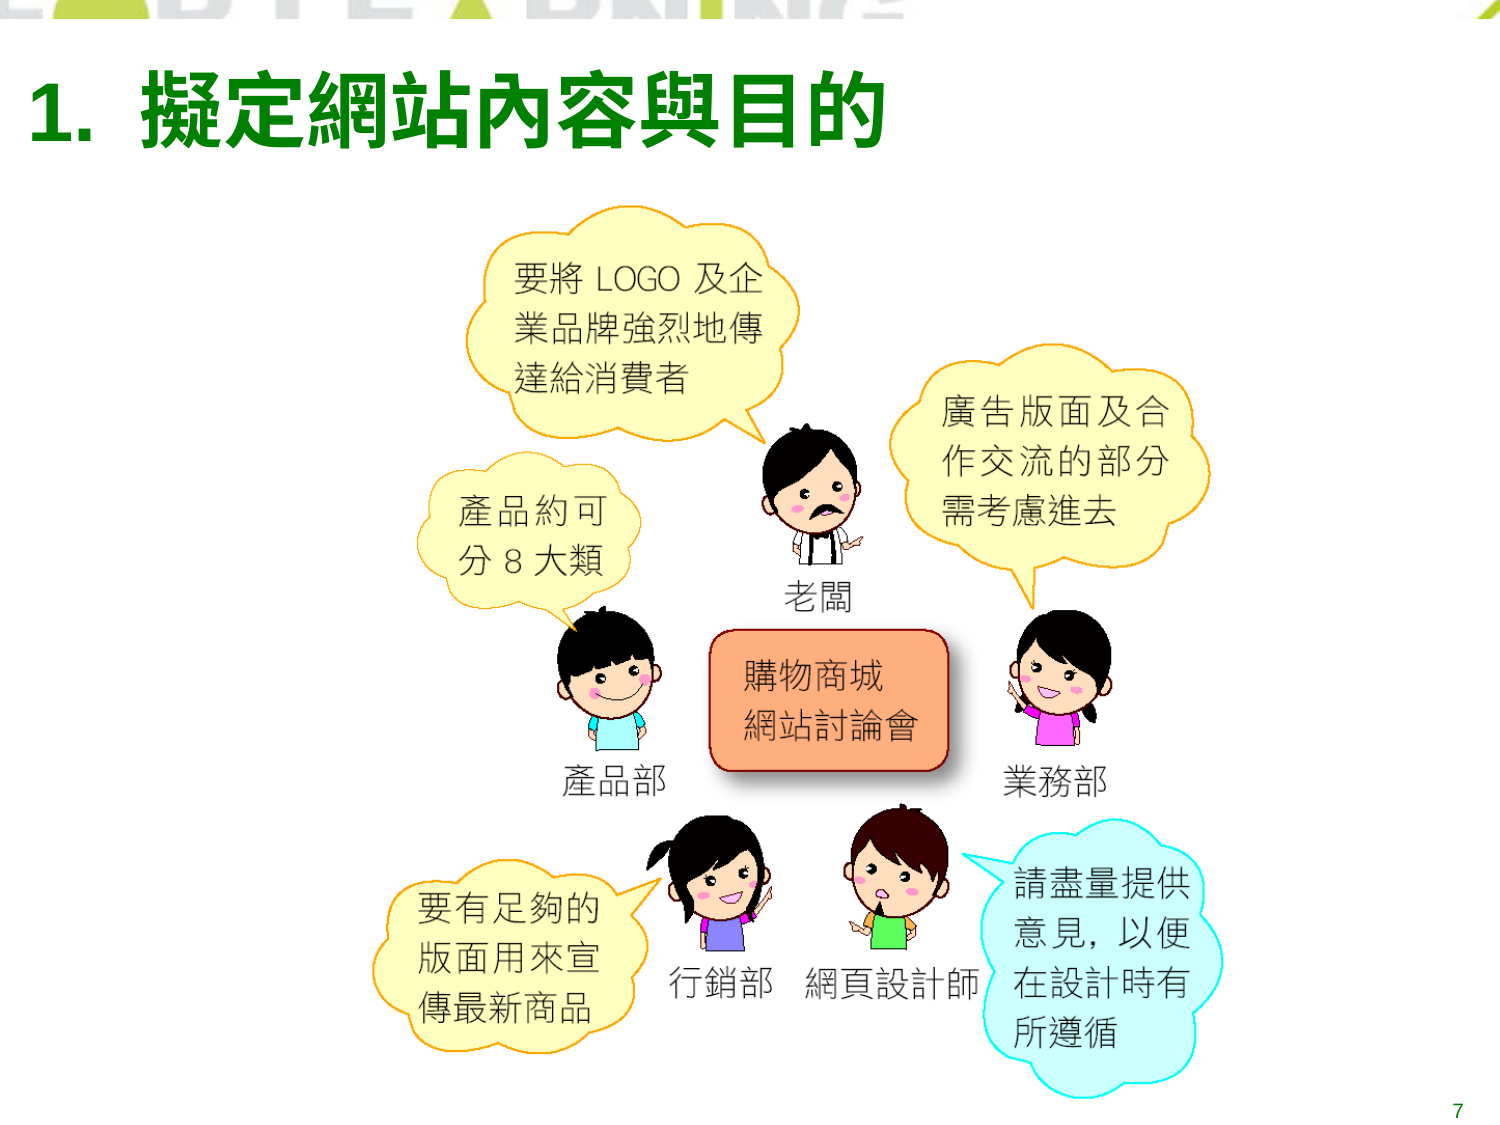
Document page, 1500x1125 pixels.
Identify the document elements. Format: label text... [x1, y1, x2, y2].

picture [359, 190, 1271, 1107]
slide_number 7 [1422, 1089, 1494, 1125]
picture [0, 0, 1500, 19]
title 1. 擬定網站內容與目的 [11, 18, 1495, 197]
